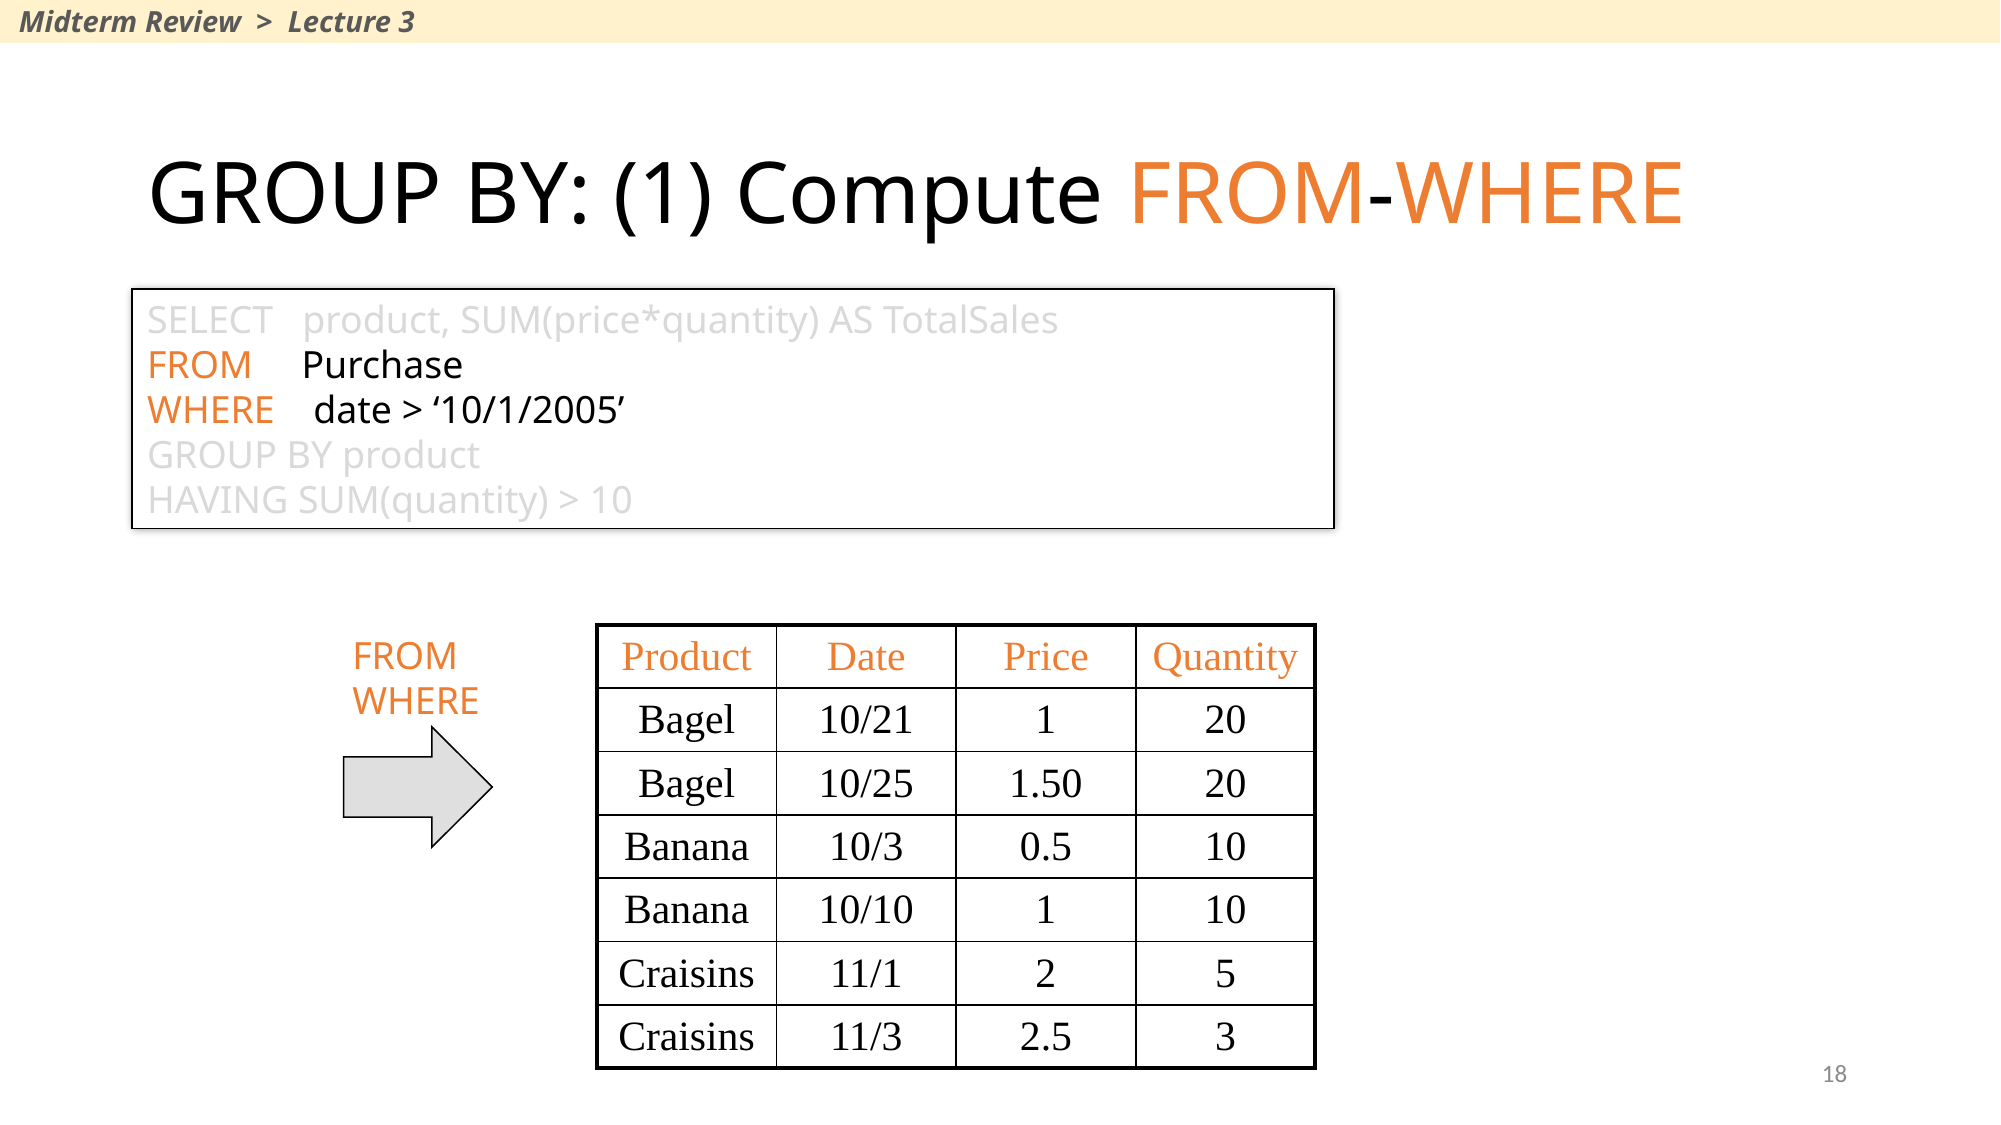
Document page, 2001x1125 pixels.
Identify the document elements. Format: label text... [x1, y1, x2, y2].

table_cell 11/3 [777, 1006, 955, 1066]
table_cell 20 [1137, 752, 1313, 814]
slide_number 18 [1412, 1042, 1863, 1103]
table_cell 10 [1137, 879, 1313, 941]
table_cell 0.5 [957, 816, 1135, 877]
text_box SELECT product, SUM(price*quantity) AS TotalSales FROM Purchase WHERE date > ‘10/1/2005’ GROUP BY product HAVING SUM(quantity) > 10 [132, 288, 1335, 529]
table_cell Banana [599, 816, 776, 877]
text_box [0, 0, 2000, 47]
table_cell 10 [1137, 816, 1313, 877]
table_cell 2 [957, 942, 1135, 1004]
table_header Product [599, 627, 776, 687]
table_cell 1 [957, 879, 1135, 941]
text_box FROM WHERE [337, 624, 495, 730]
table_cell 10/21 [777, 689, 955, 751]
table_header Quantity [1137, 627, 1313, 687]
table_header Price [957, 627, 1135, 687]
table_cell Bagel [599, 689, 776, 751]
table_cell 10/25 [777, 752, 955, 814]
table_cell 5 [1137, 942, 1313, 1004]
table_header Date [777, 627, 955, 687]
table_cell 10/10 [777, 879, 955, 941]
table_cell 11/1 [777, 942, 955, 1004]
table_cell 10/3 [777, 816, 955, 877]
table_cell 3 [1137, 1006, 1313, 1066]
table_cell Craisins [599, 1006, 776, 1066]
text_box [343, 730, 493, 848]
table_cell 1.50 [957, 752, 1135, 814]
table_cell 1 [957, 689, 1135, 751]
table_cell 20 [1137, 689, 1313, 751]
table_cell 2.5 [957, 1006, 1135, 1066]
table_cell Craisins [599, 942, 776, 1004]
table_cell Bagel [599, 752, 776, 814]
title GROUP BY: (1) Compute FROM-WHERE [132, 102, 1781, 290]
table_cell Banana [599, 879, 776, 941]
